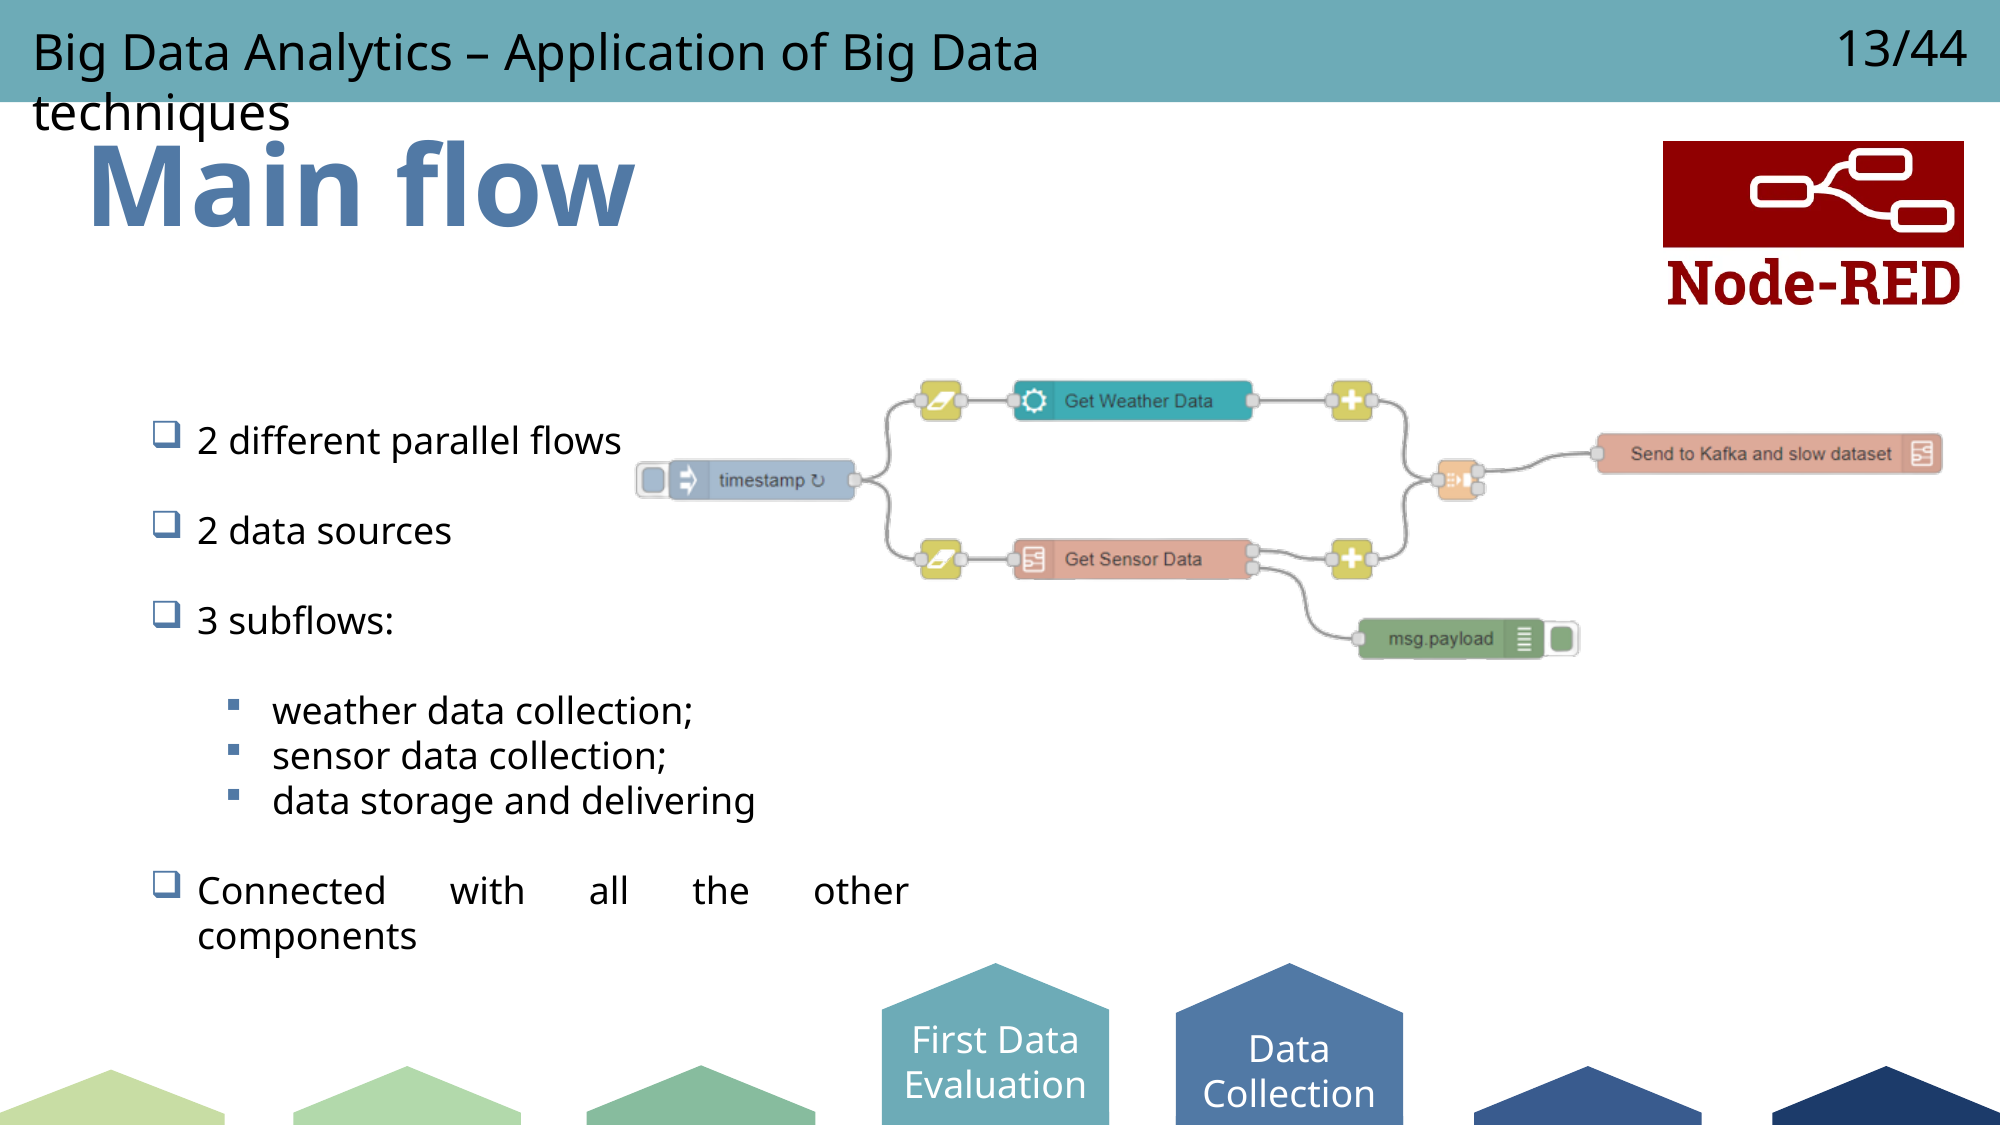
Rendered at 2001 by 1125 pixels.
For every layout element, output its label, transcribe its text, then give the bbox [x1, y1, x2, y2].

text_box [586, 1065, 816, 1125]
text_box Main flow [69, 106, 925, 257]
text_box [0, 0, 2000, 103]
picture [626, 141, 1964, 688]
text_box Data Collection [1175, 963, 1404, 1125]
text_box [1772, 1066, 2000, 1125]
text_box [1474, 1066, 1702, 1125]
text_box [293, 1066, 521, 1125]
slide_number 13/44 [1795, 18, 1983, 83]
text_box Big Data Analytics – Application of Big Data techniques [17, 12, 1247, 148]
text_box First Data Evaluation [881, 963, 1110, 1125]
text_box [0, 1069, 225, 1125]
text_box 2 different parallel flows 2 data sources 3 subflows: weather data collection; sensor data collection; data storage and delivering Connected with all the other components [135, 409, 925, 1010]
